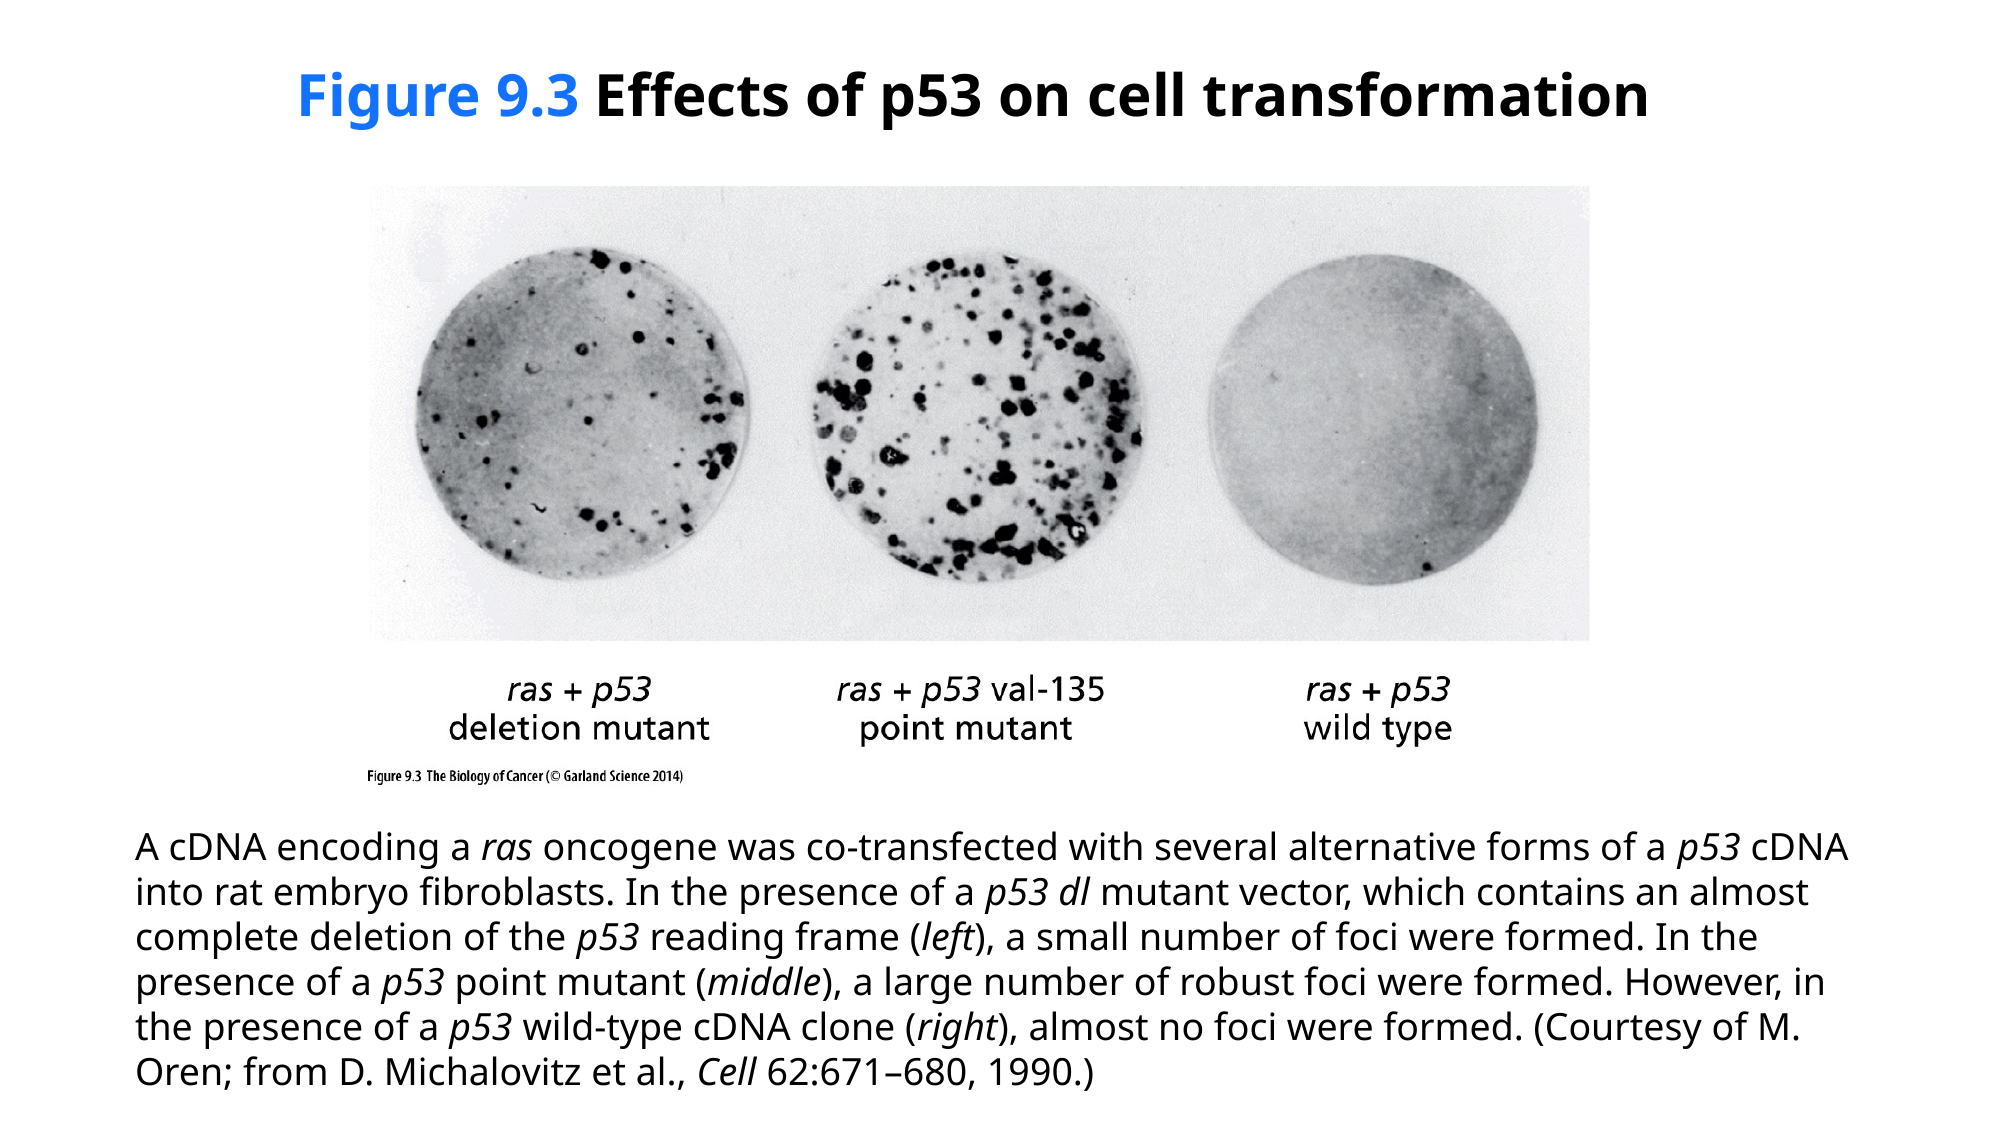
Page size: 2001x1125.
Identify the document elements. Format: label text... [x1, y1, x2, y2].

text_box Figure 9.3 Effects of p53 on cell transformation [281, 50, 1847, 136]
picture [359, 177, 1598, 788]
text_box A cDNA encoding a ras oncogene was co-transfected with several alternative forms of a p53 cDNA into rat embryo fibroblasts. In the presence of a p53 dl mutant vector, which contains an almost complete deletion of the p53 reading frame (left), a small number of foci were formed. In the presence of a p53 point mutant (middle), a large number of robust foci were formed. However, in the presence of a p53 wild-type cDNA clone (right), almost no foci were formed. (Courtesy of M. Oren; from D. Michalovitz et al., Cell 62:671–680, 1990.) [120, 815, 1871, 1101]
